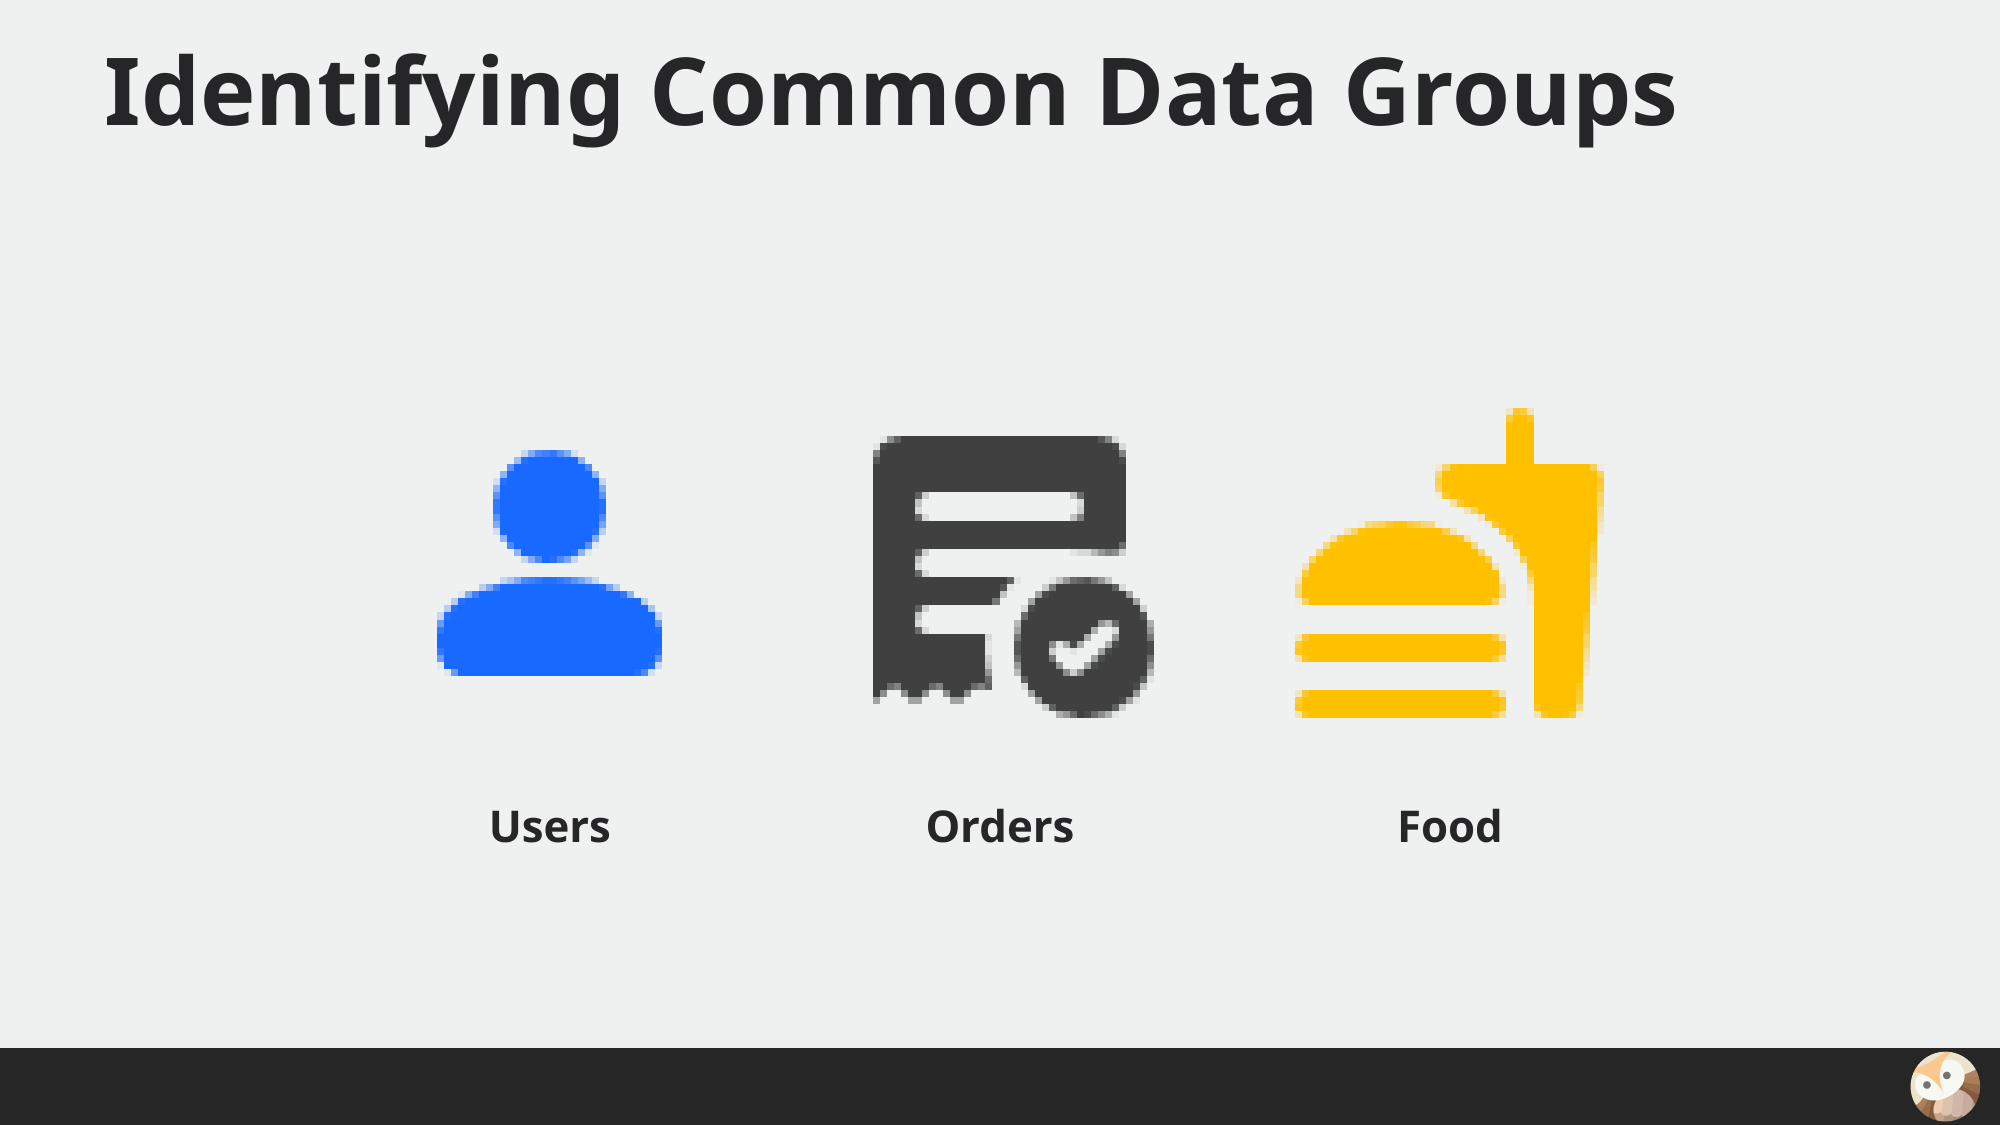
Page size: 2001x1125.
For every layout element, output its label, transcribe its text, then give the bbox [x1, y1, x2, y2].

list Food [1323, 790, 1577, 854]
picture [381, 394, 719, 733]
list Orders [873, 790, 1127, 854]
title Identifying Common Data Groups [89, 40, 1911, 150]
list Users [423, 790, 677, 854]
picture [831, 394, 1169, 733]
picture [1281, 394, 1619, 733]
picture [1910, 1051, 1981, 1122]
